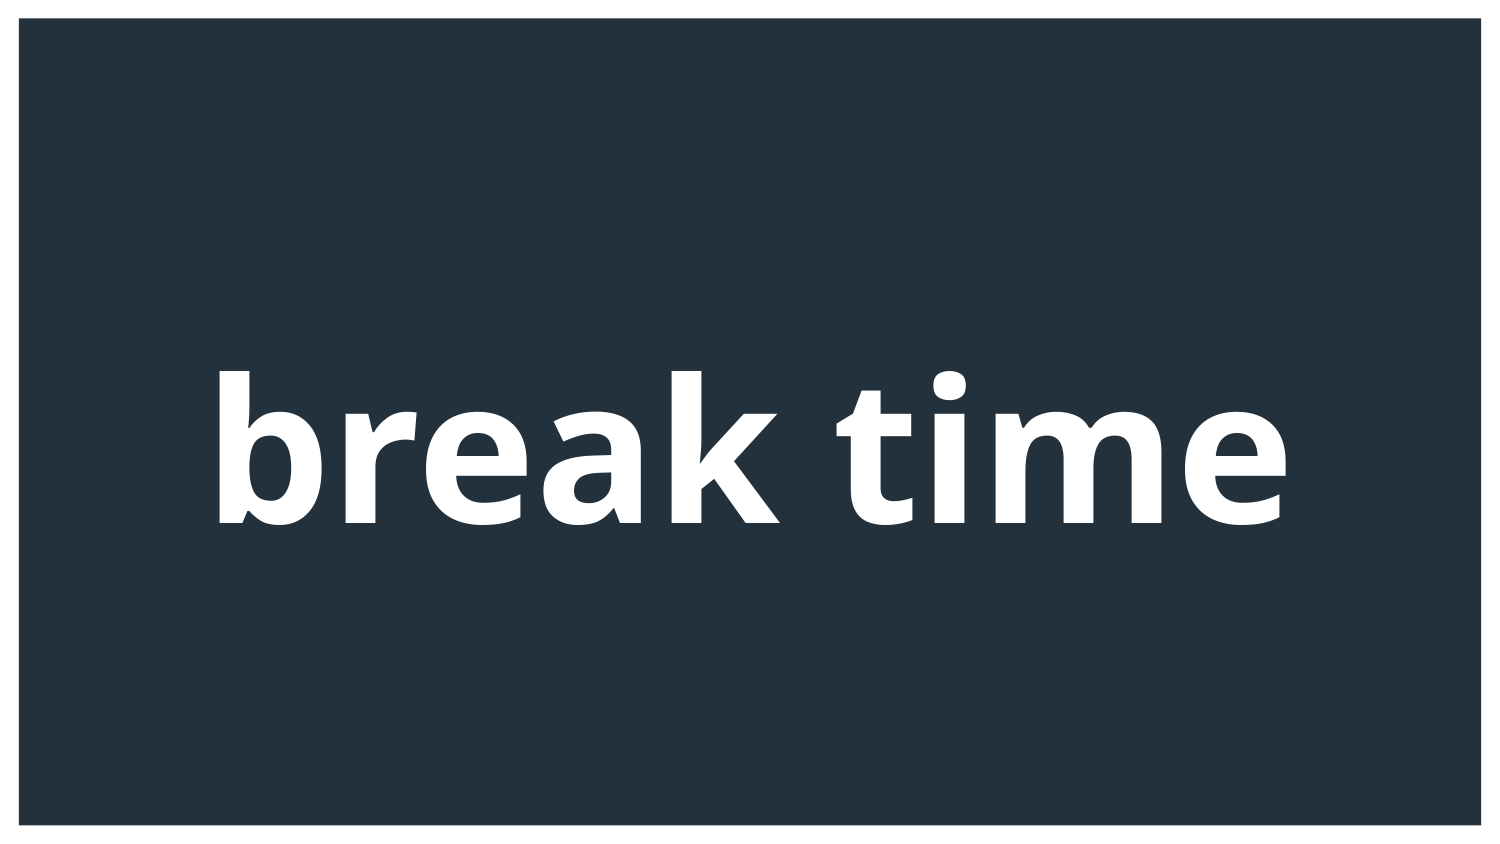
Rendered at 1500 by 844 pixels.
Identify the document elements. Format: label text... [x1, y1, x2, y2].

text_box break time [20, 315, 1479, 571]
